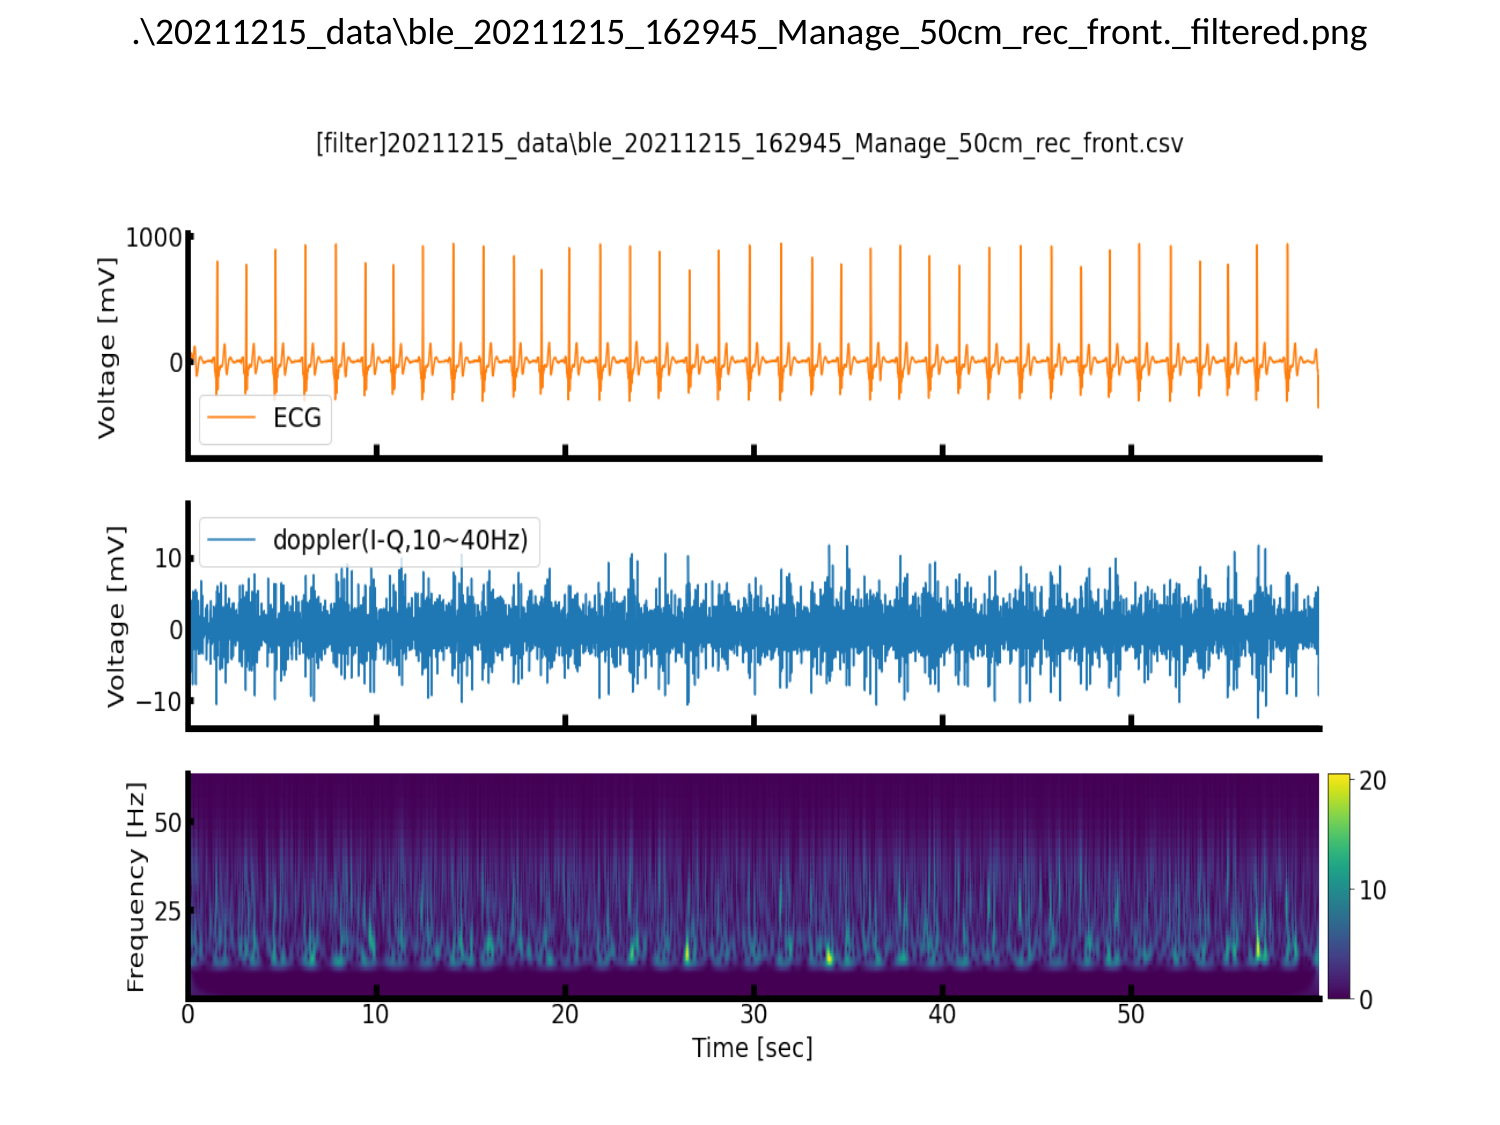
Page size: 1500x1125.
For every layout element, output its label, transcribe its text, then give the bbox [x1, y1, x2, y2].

text_box .\20211215_data\ble_20211215_162945_Manage_50cm_rec_front._filtered.png [116, 0, 1384, 60]
picture [0, 112, 1500, 1125]
